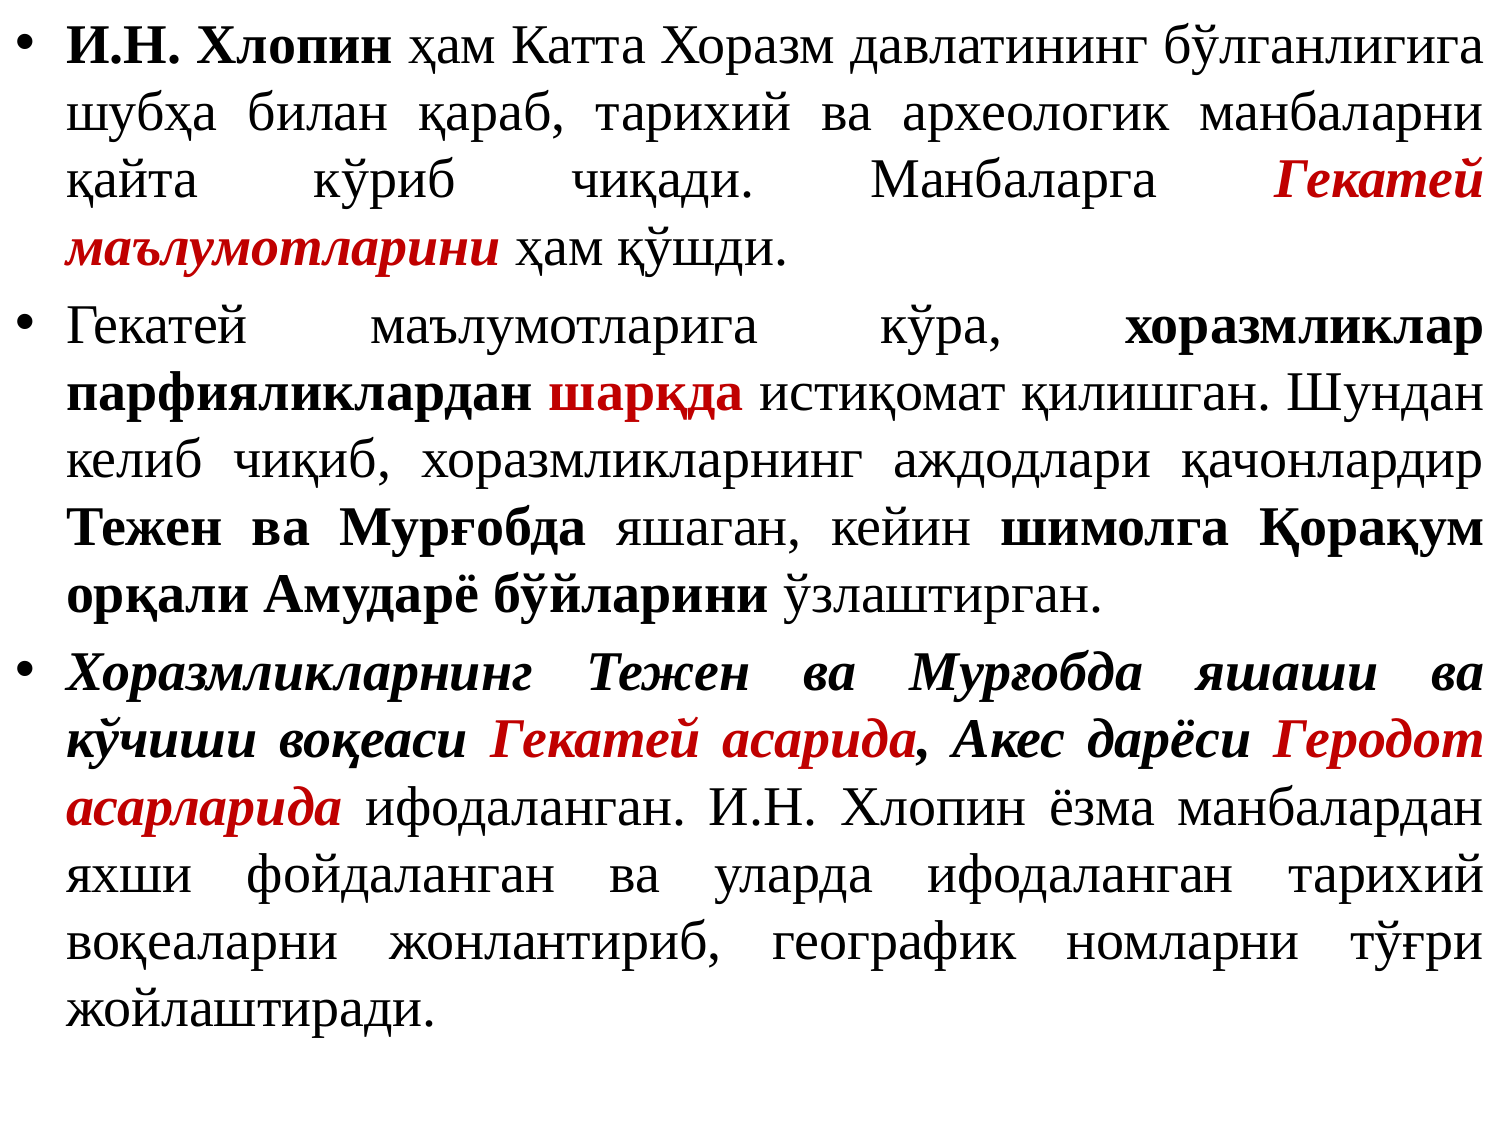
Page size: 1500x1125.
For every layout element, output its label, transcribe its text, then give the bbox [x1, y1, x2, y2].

subtitle И.Н. Хлопин ҳам Катта Хоразм давлатининг бўлганлигига шубҳа билан қараб, тарихий ва археологик манбаларни қайта кўриб чиқади. Манбаларга Гекатей маълумотларини ҳам қўшди. Гекатей маълумотларига кўра, хоразмликлар парфияликлардан шарқда истиқомат қилишган. Шундан келиб чиқиб, хоразмликларнинг аждодлари қачонлардир Тежен ва Мурғобда яшаган, кейин шимолга Қорақум орқали Амударё бўйларини ўзлаштирган. Хоразмликларнинг Тежен ва Мурғобда яшаши ва кўчиши воқеаси Гекатей асарида, Акес дарёси Геродот асарларида ифодаланган. И.Н. Хлопин ёзма манбалардан яхши фойдаланган ва уларда ифодаланган тарихий воқеаларни жонлантириб, географик номларни тўғри жойлаштиради. [0, 0, 1500, 1125]
